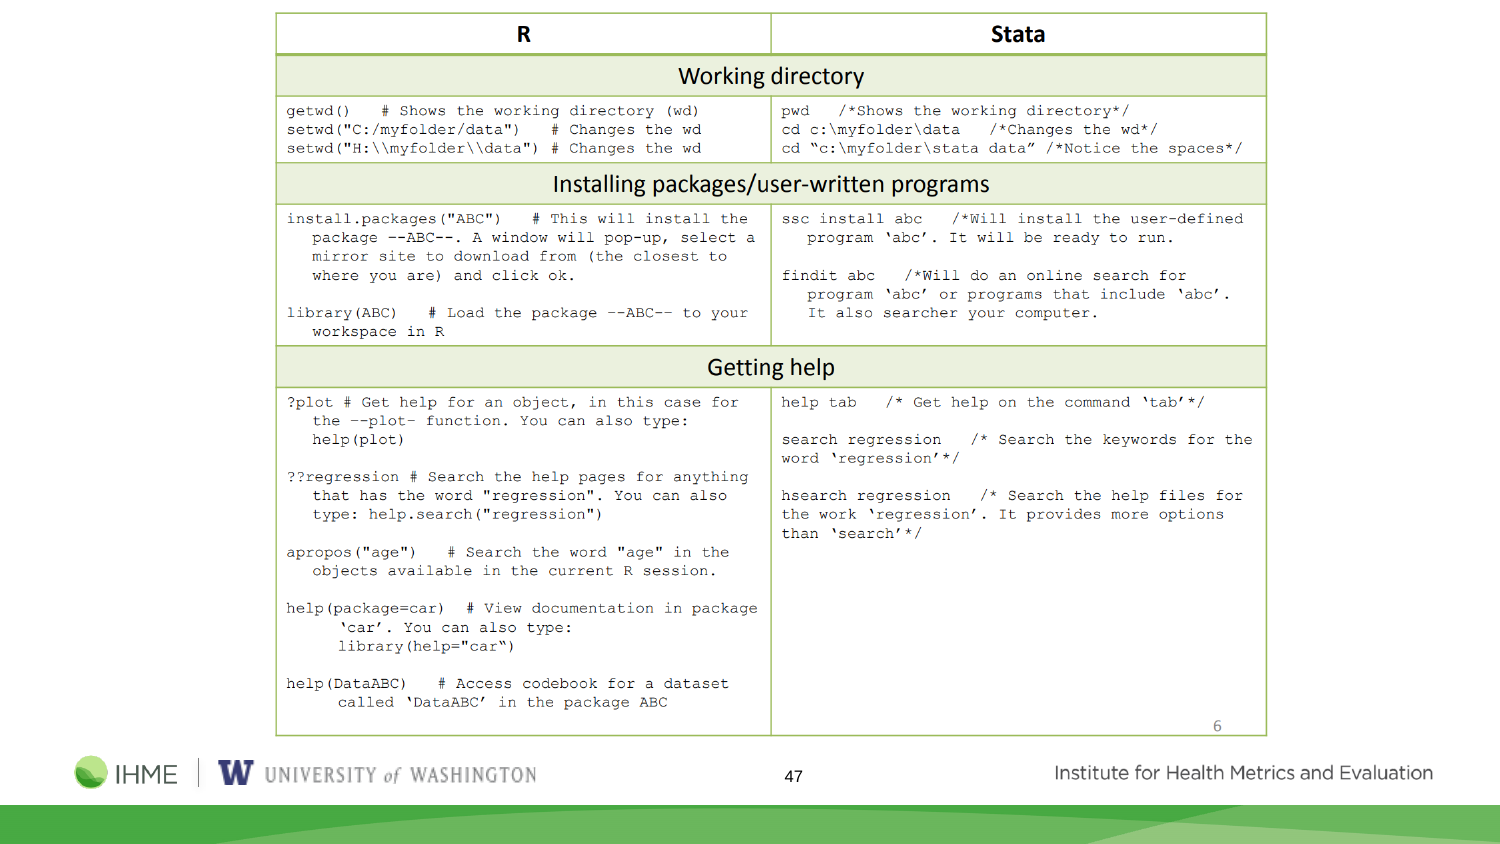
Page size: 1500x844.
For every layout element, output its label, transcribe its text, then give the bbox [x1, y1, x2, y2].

slide_number 47 [768, 758, 820, 794]
picture [74, 755, 177, 789]
picture [261, 0, 1276, 749]
picture [1049, 759, 1437, 784]
picture [0, 805, 1500, 844]
